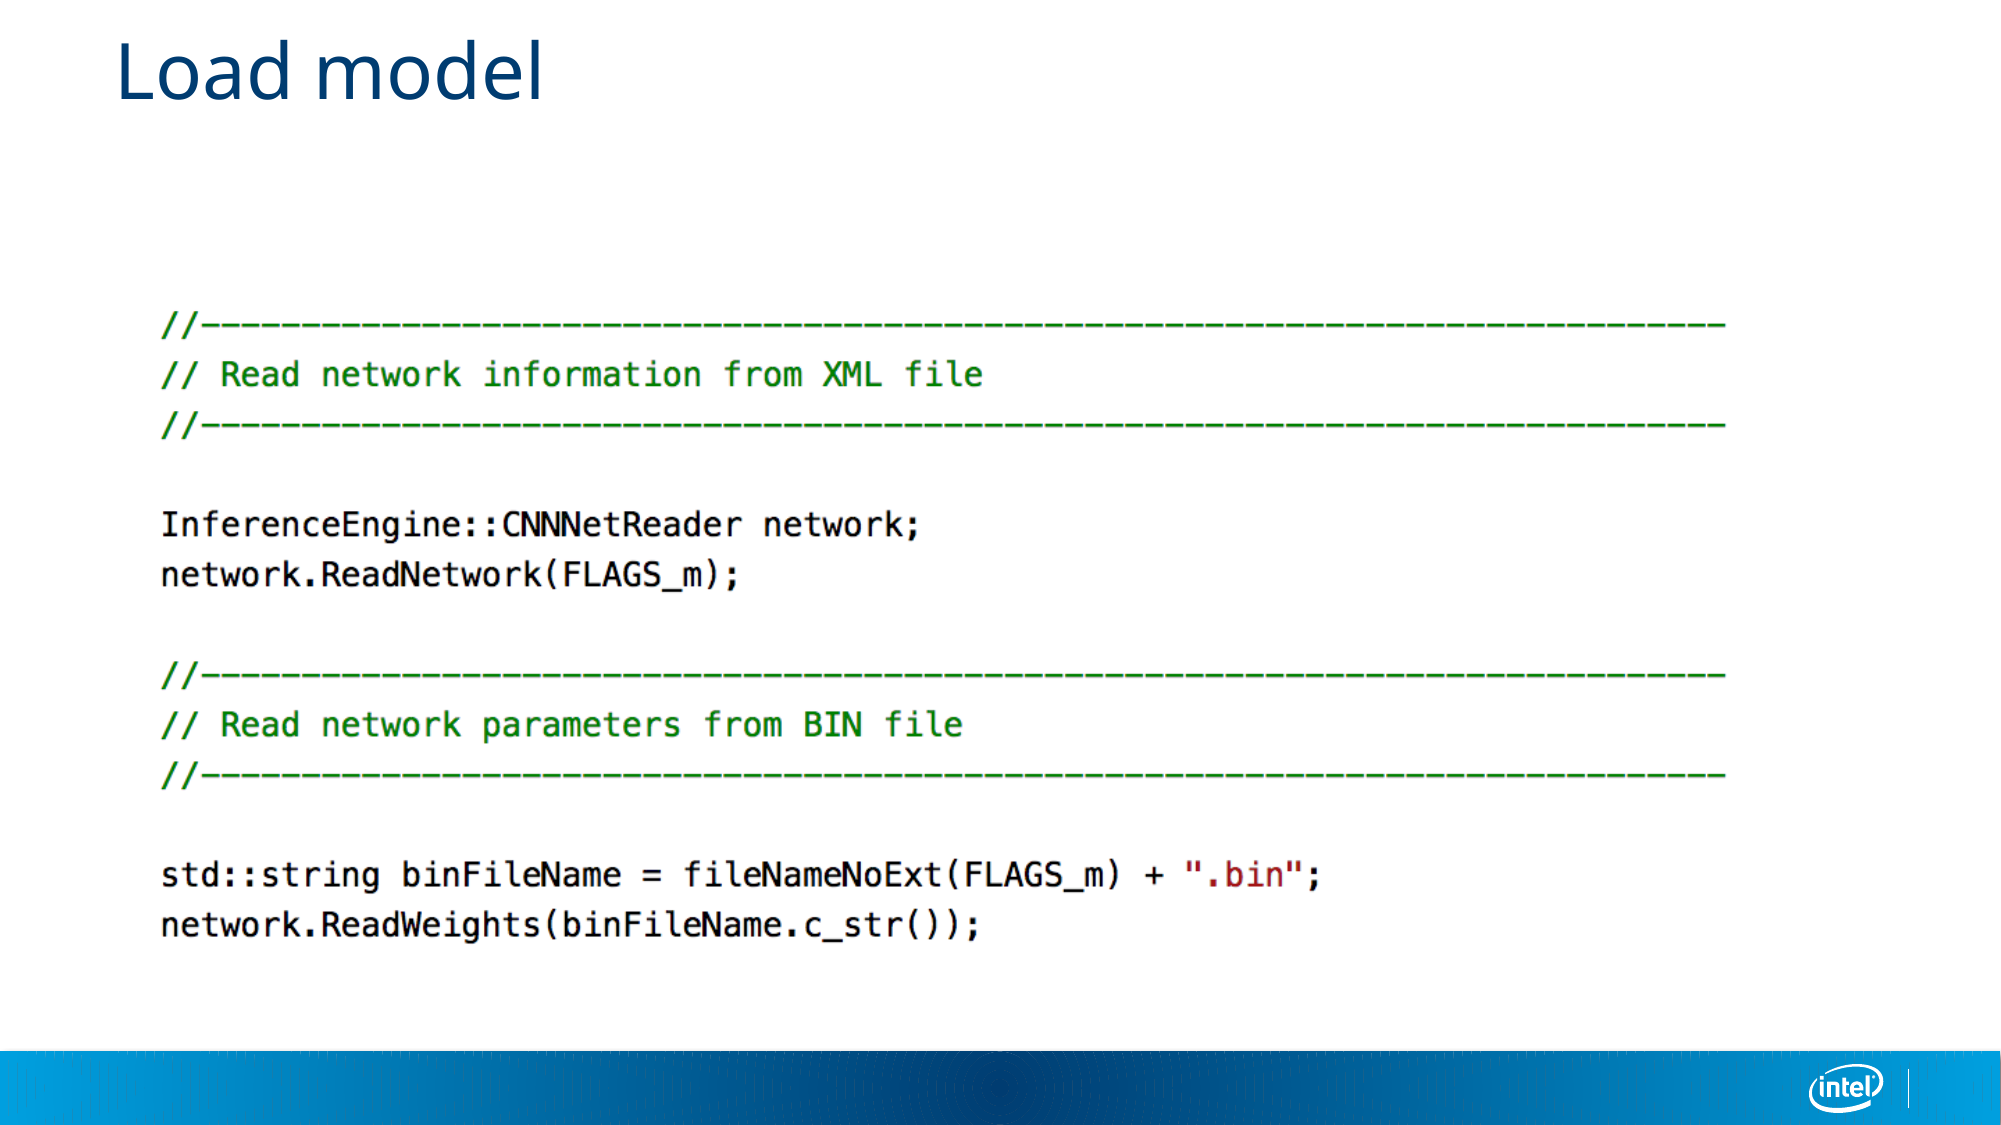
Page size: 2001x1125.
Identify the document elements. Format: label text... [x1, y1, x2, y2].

title Load model [99, 40, 1900, 203]
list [130, 277, 1870, 984]
